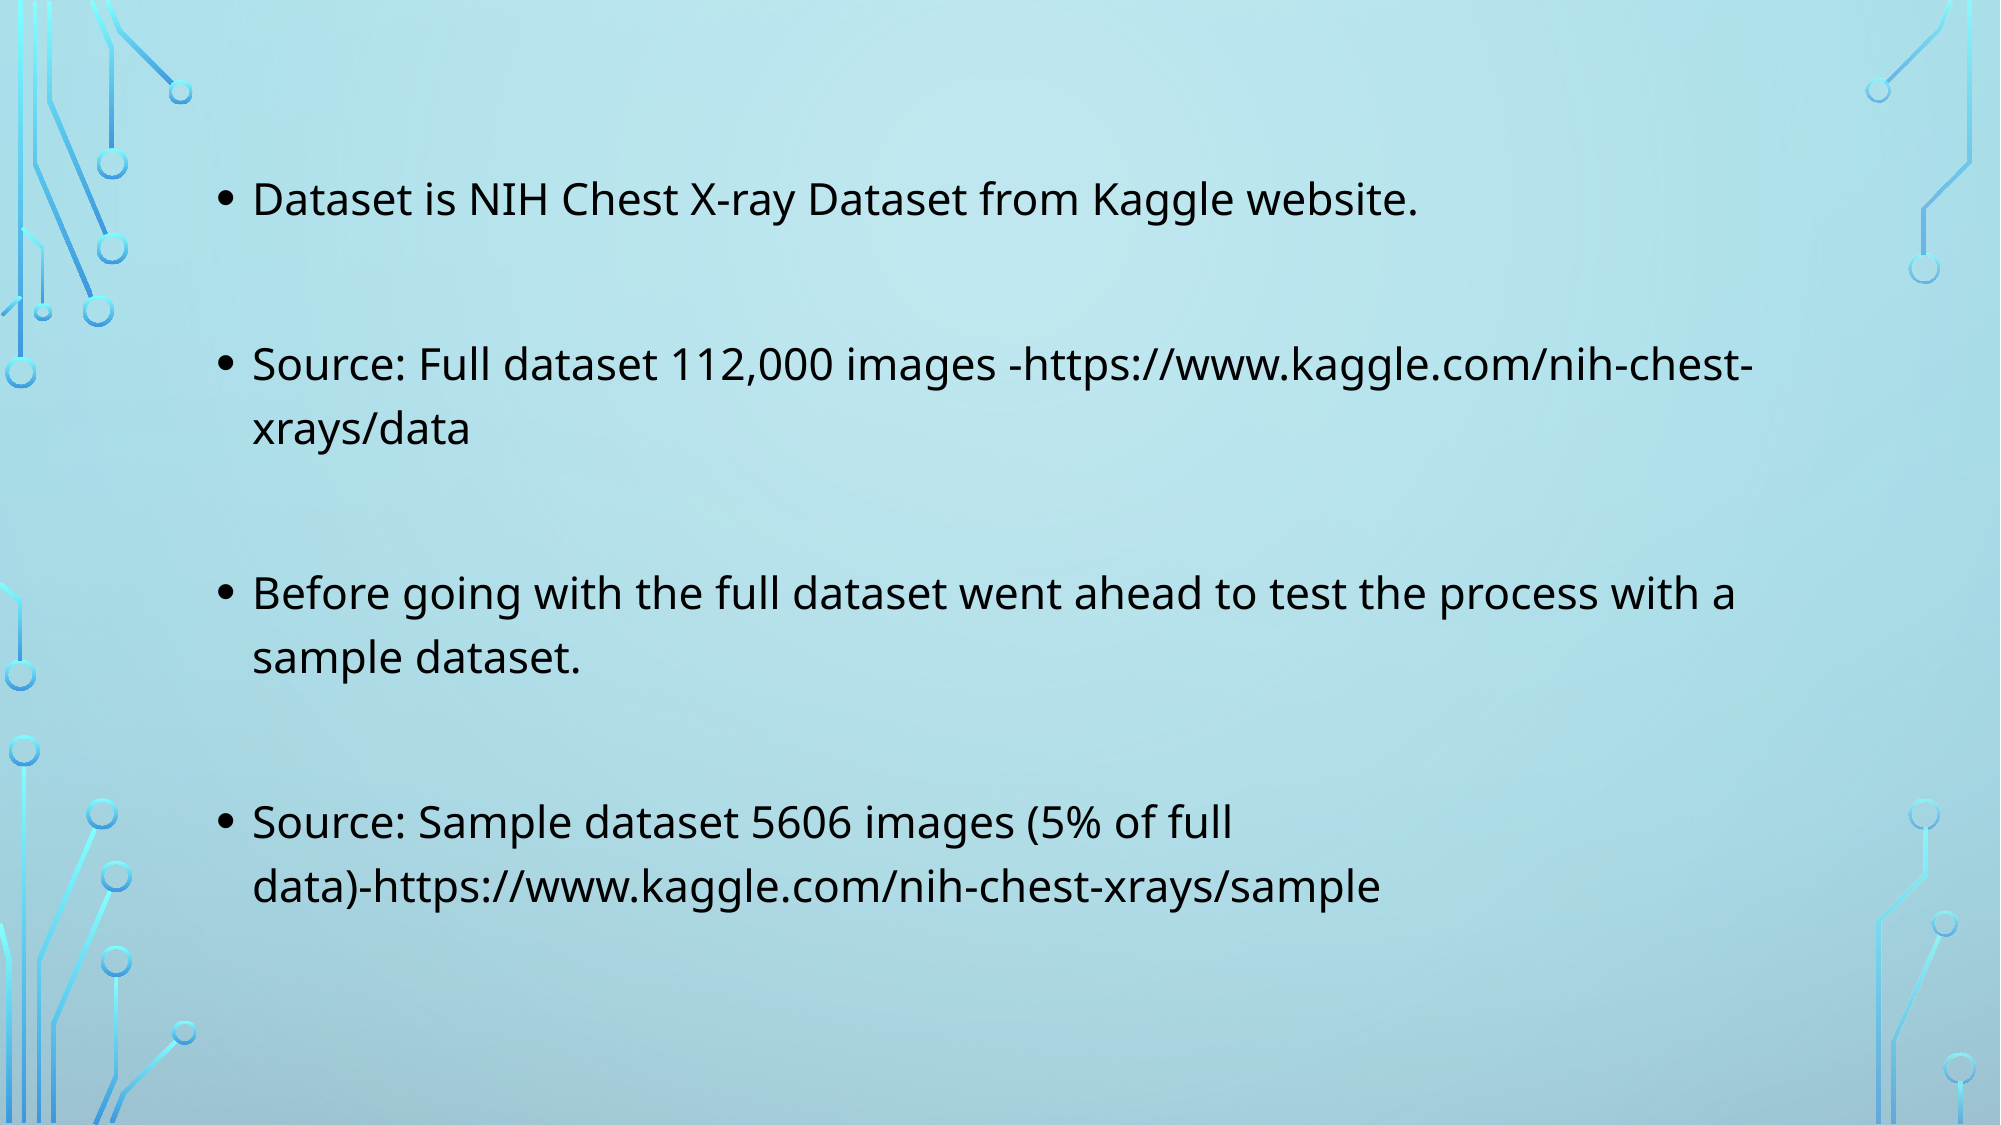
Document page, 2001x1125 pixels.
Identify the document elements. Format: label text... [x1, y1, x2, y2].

list Dataset is NIH Chest X-ray Dataset from Kaggle website. Source: Full dataset 112,000 images -https://www.kaggle.com/nih-chest-xrays/data Before going with the full dataset went ahead to test the process with a sample dataset. Source: Sample dataset 5606 images (5% of full data)-https://www.kaggle.com/nih-chest-xrays/sample [201, 153, 1841, 924]
